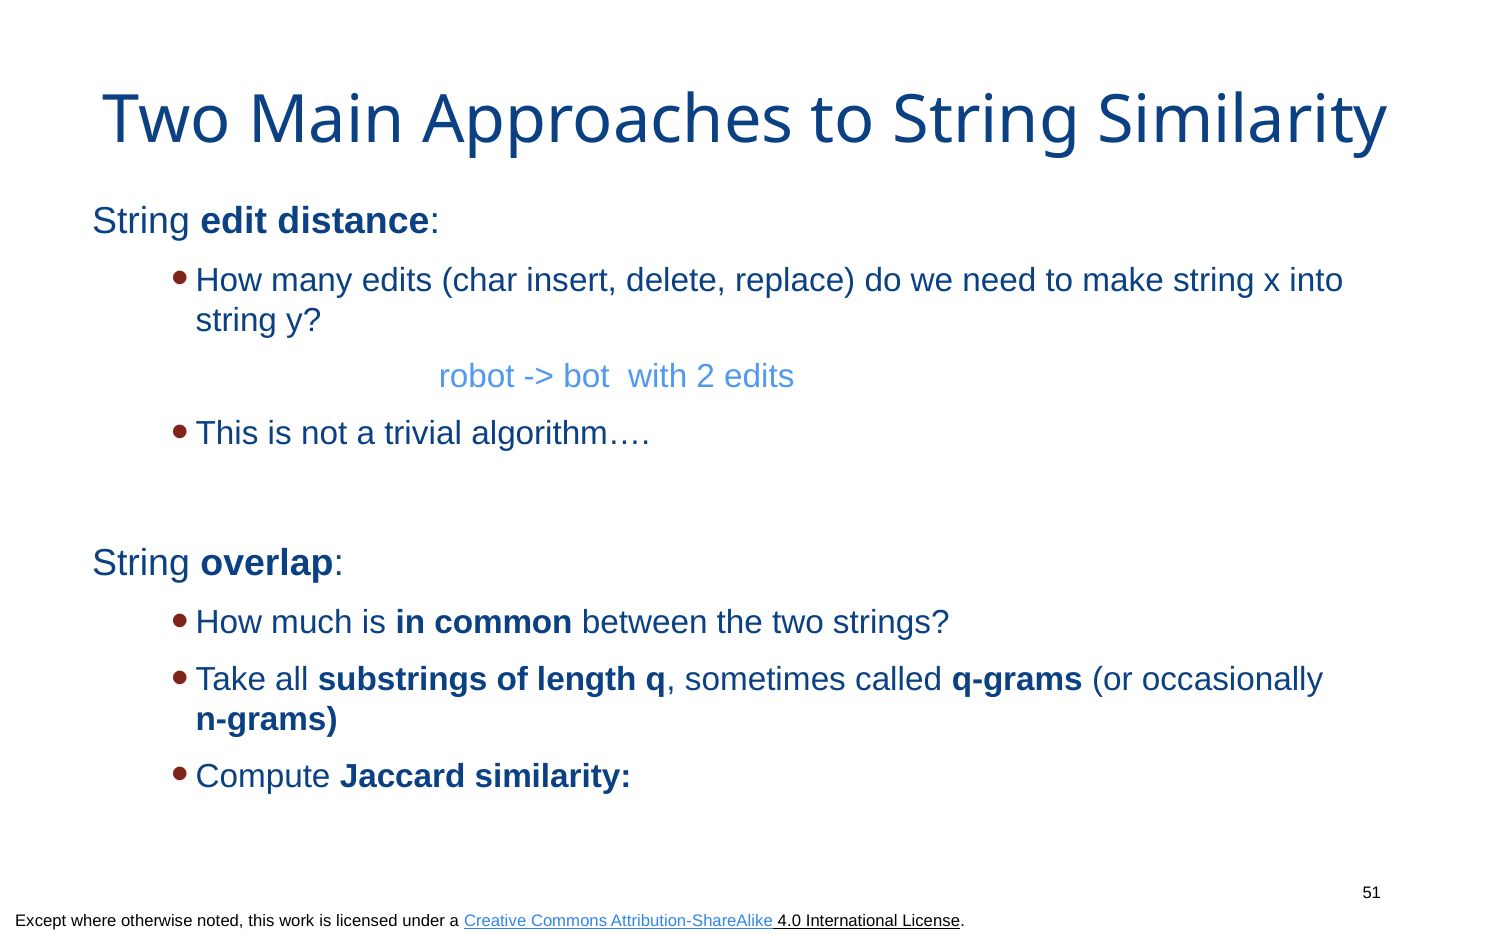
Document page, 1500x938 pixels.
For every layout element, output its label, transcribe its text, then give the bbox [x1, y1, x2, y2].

slide_number 51 [1347, 866, 1416, 917]
title Two Main Approaches to String Similarity [77, 26, 1416, 205]
footer [77, 868, 660, 919]
